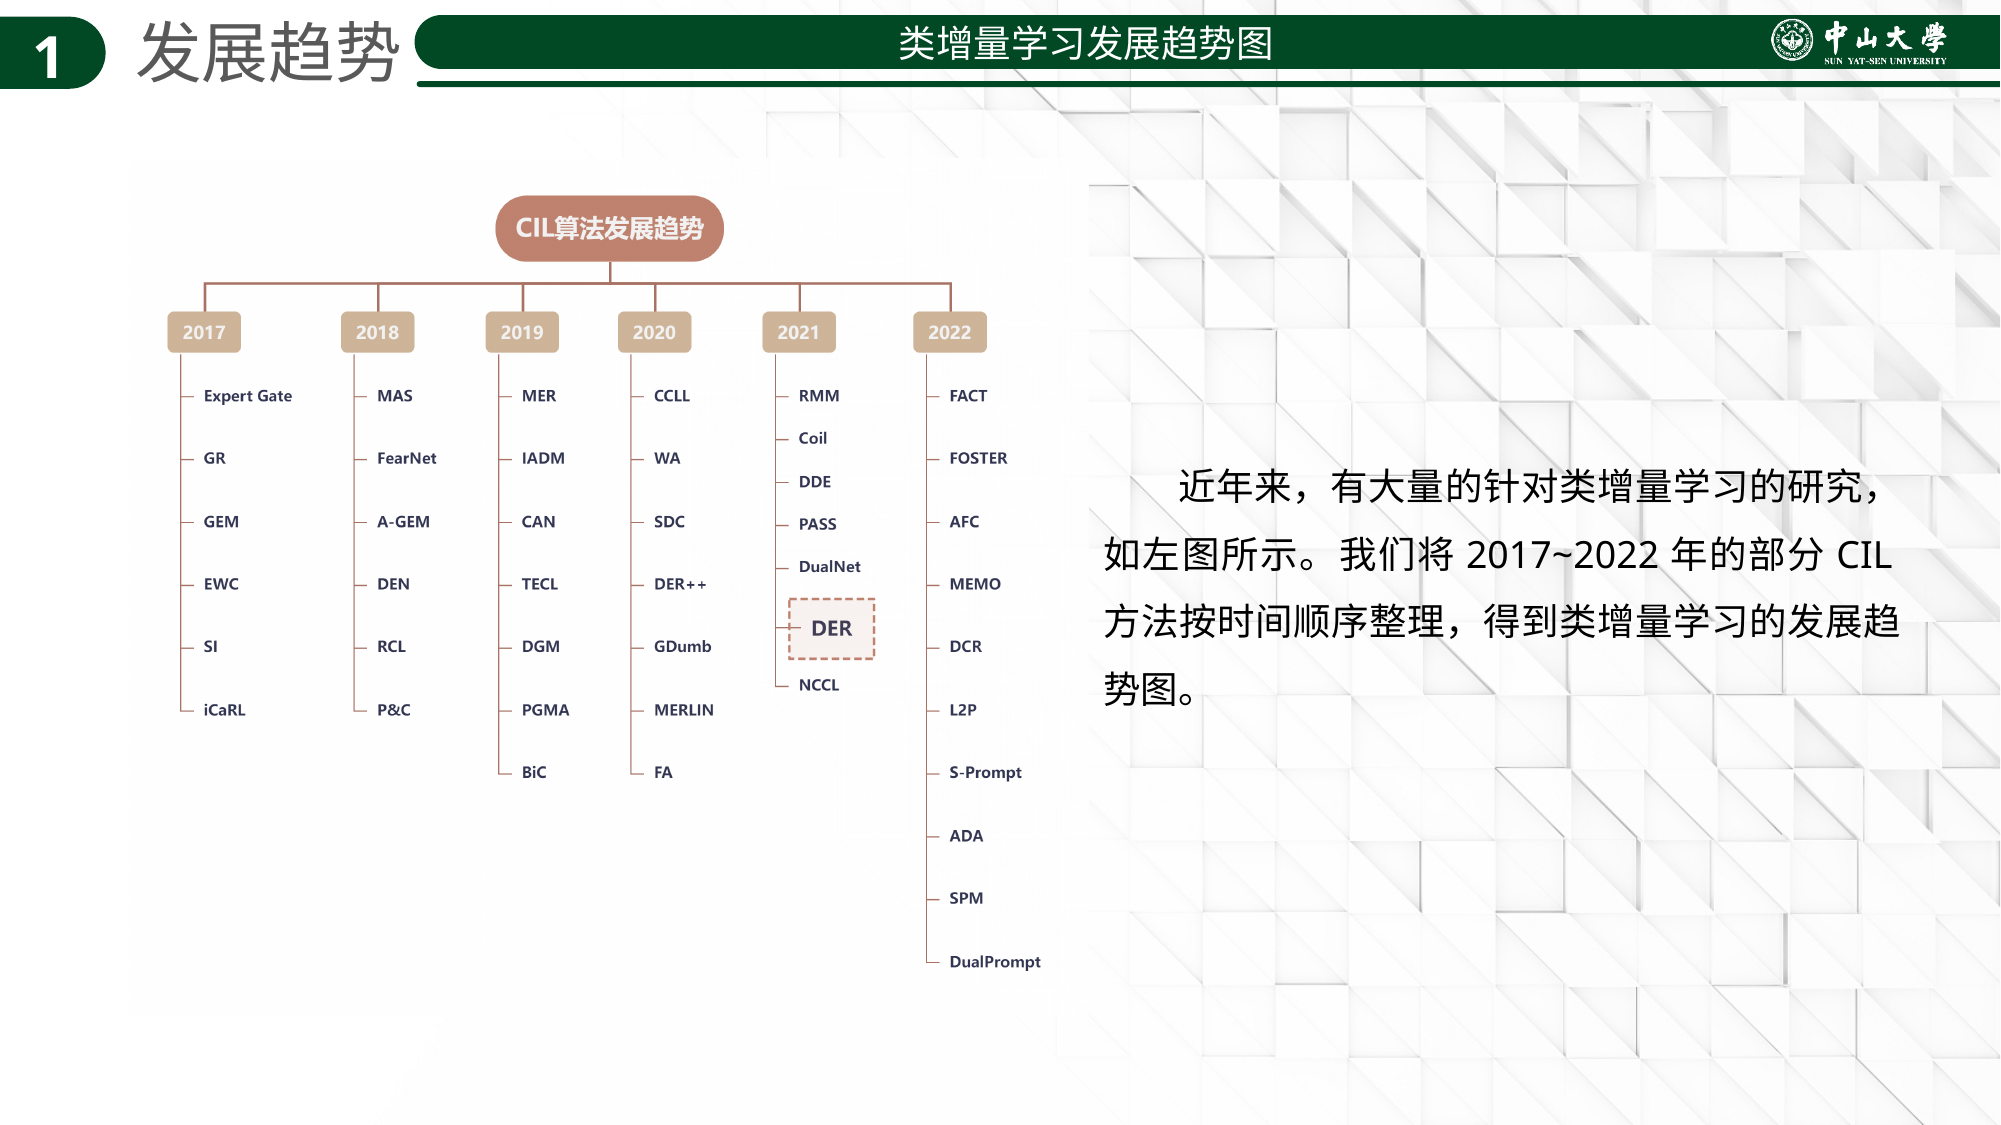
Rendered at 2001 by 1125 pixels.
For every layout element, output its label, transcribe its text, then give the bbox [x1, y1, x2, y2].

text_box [0, 11, 107, 99]
text_box 近年来，有大量的针对类增量学习的研究，如左图所示。我们将2017~2022年的部分CIL方法按时间顺序整理，得到类增量学习的发展趋势图。 [1090, 433, 1917, 719]
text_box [413, 14, 2000, 88]
text_box 发展趋势 [120, 3, 417, 98]
slide_number [1412, 1042, 1863, 1103]
picture [0, 0, 2001, 1125]
